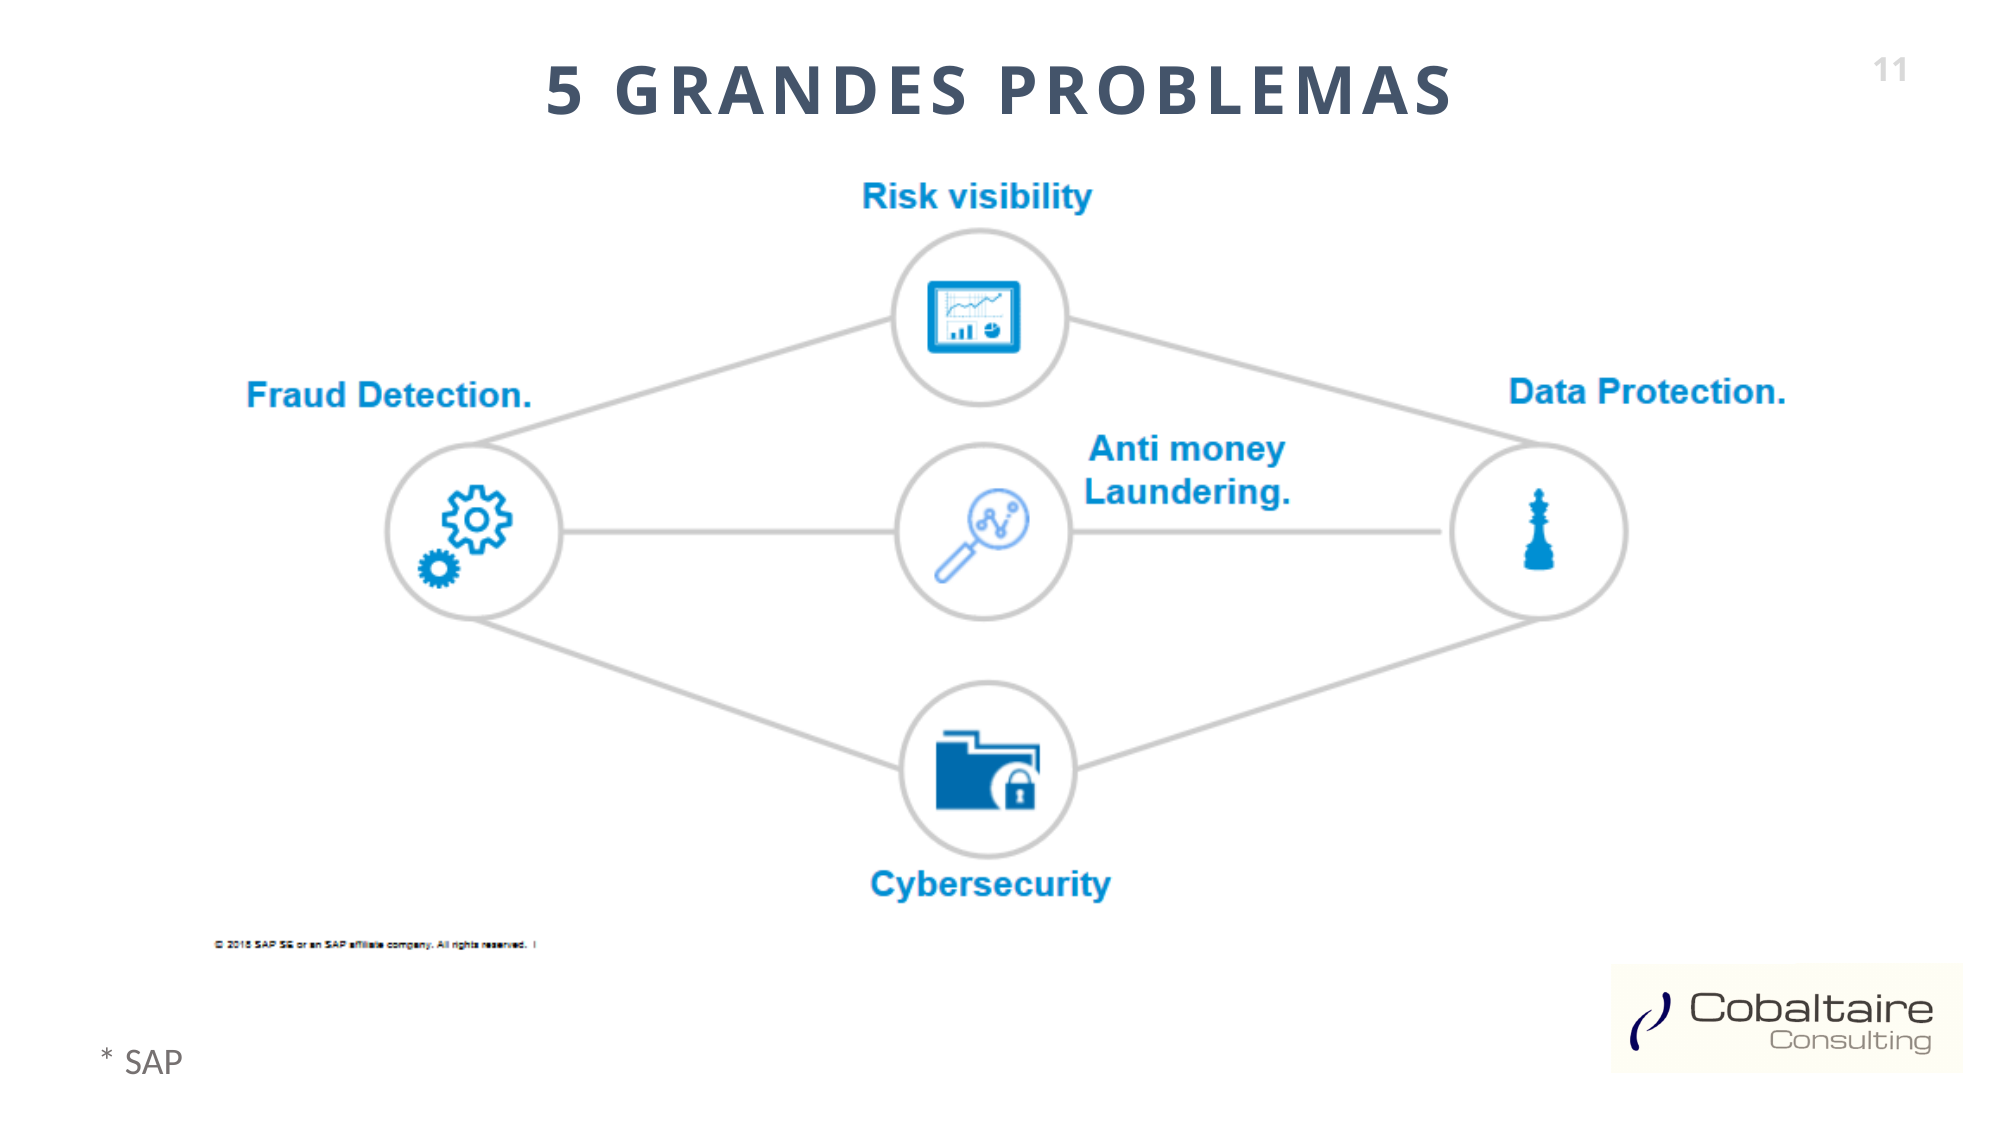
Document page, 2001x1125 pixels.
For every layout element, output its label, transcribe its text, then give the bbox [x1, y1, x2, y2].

text_box 5 GRANDES PROBLEMAS [545, 50, 1453, 129]
text_box * SAP [82, 1029, 206, 1090]
picture [204, 161, 1963, 1073]
